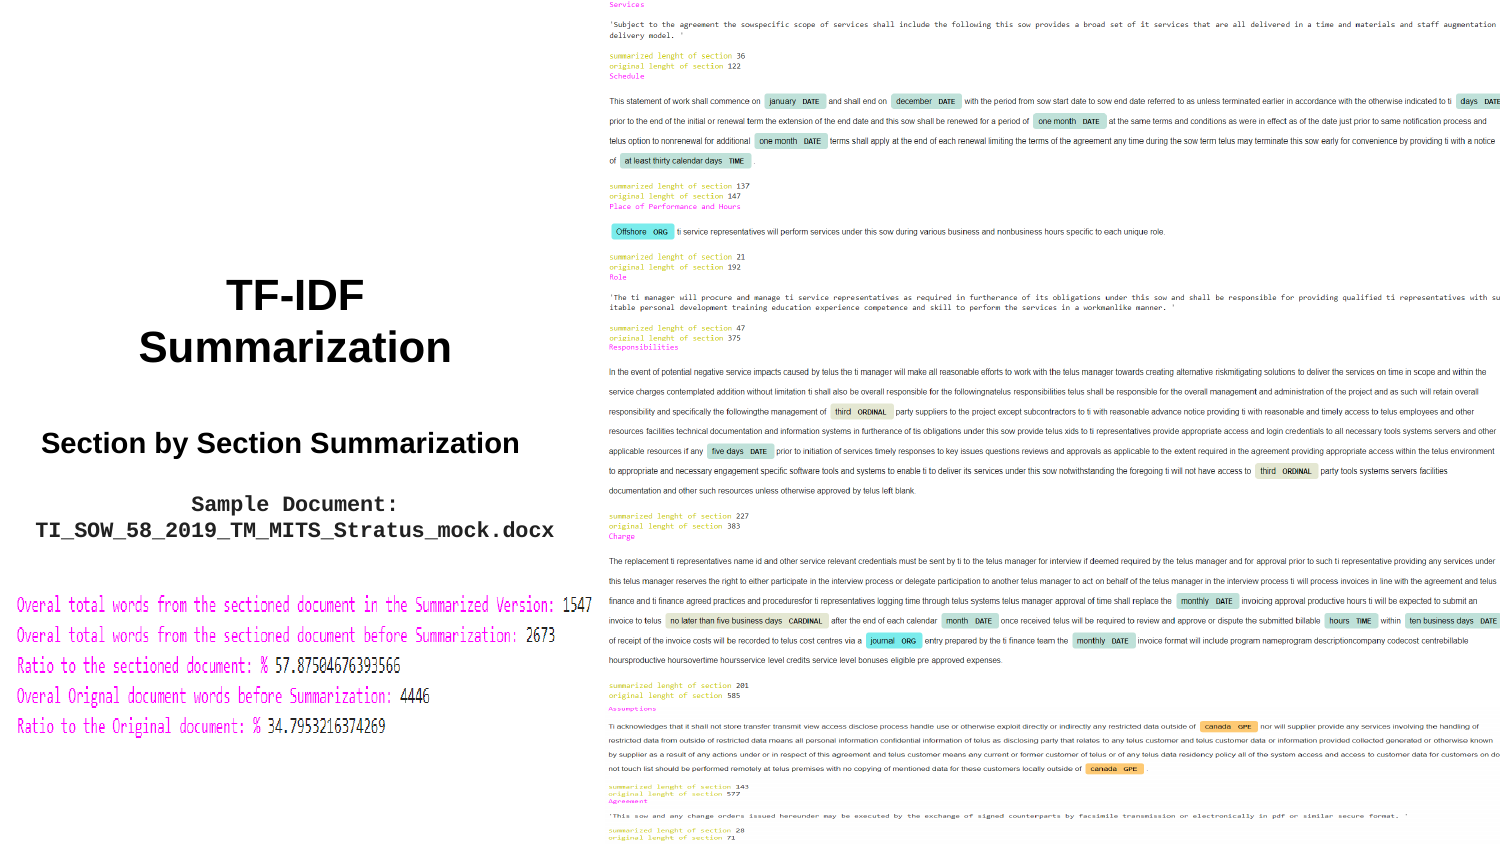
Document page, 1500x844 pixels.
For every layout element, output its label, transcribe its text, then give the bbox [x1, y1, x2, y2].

text_box Section by Section Summarization [26, 409, 585, 484]
text_box Sample Document: TI_SOW_58_2019_TM_MITS_Stratus_mock.docx [16, 474, 575, 560]
picture [604, 0, 1500, 700]
picture [604, 706, 1500, 844]
text_box TF-IDF Summarization [62, 251, 529, 410]
picture [15, 588, 596, 740]
